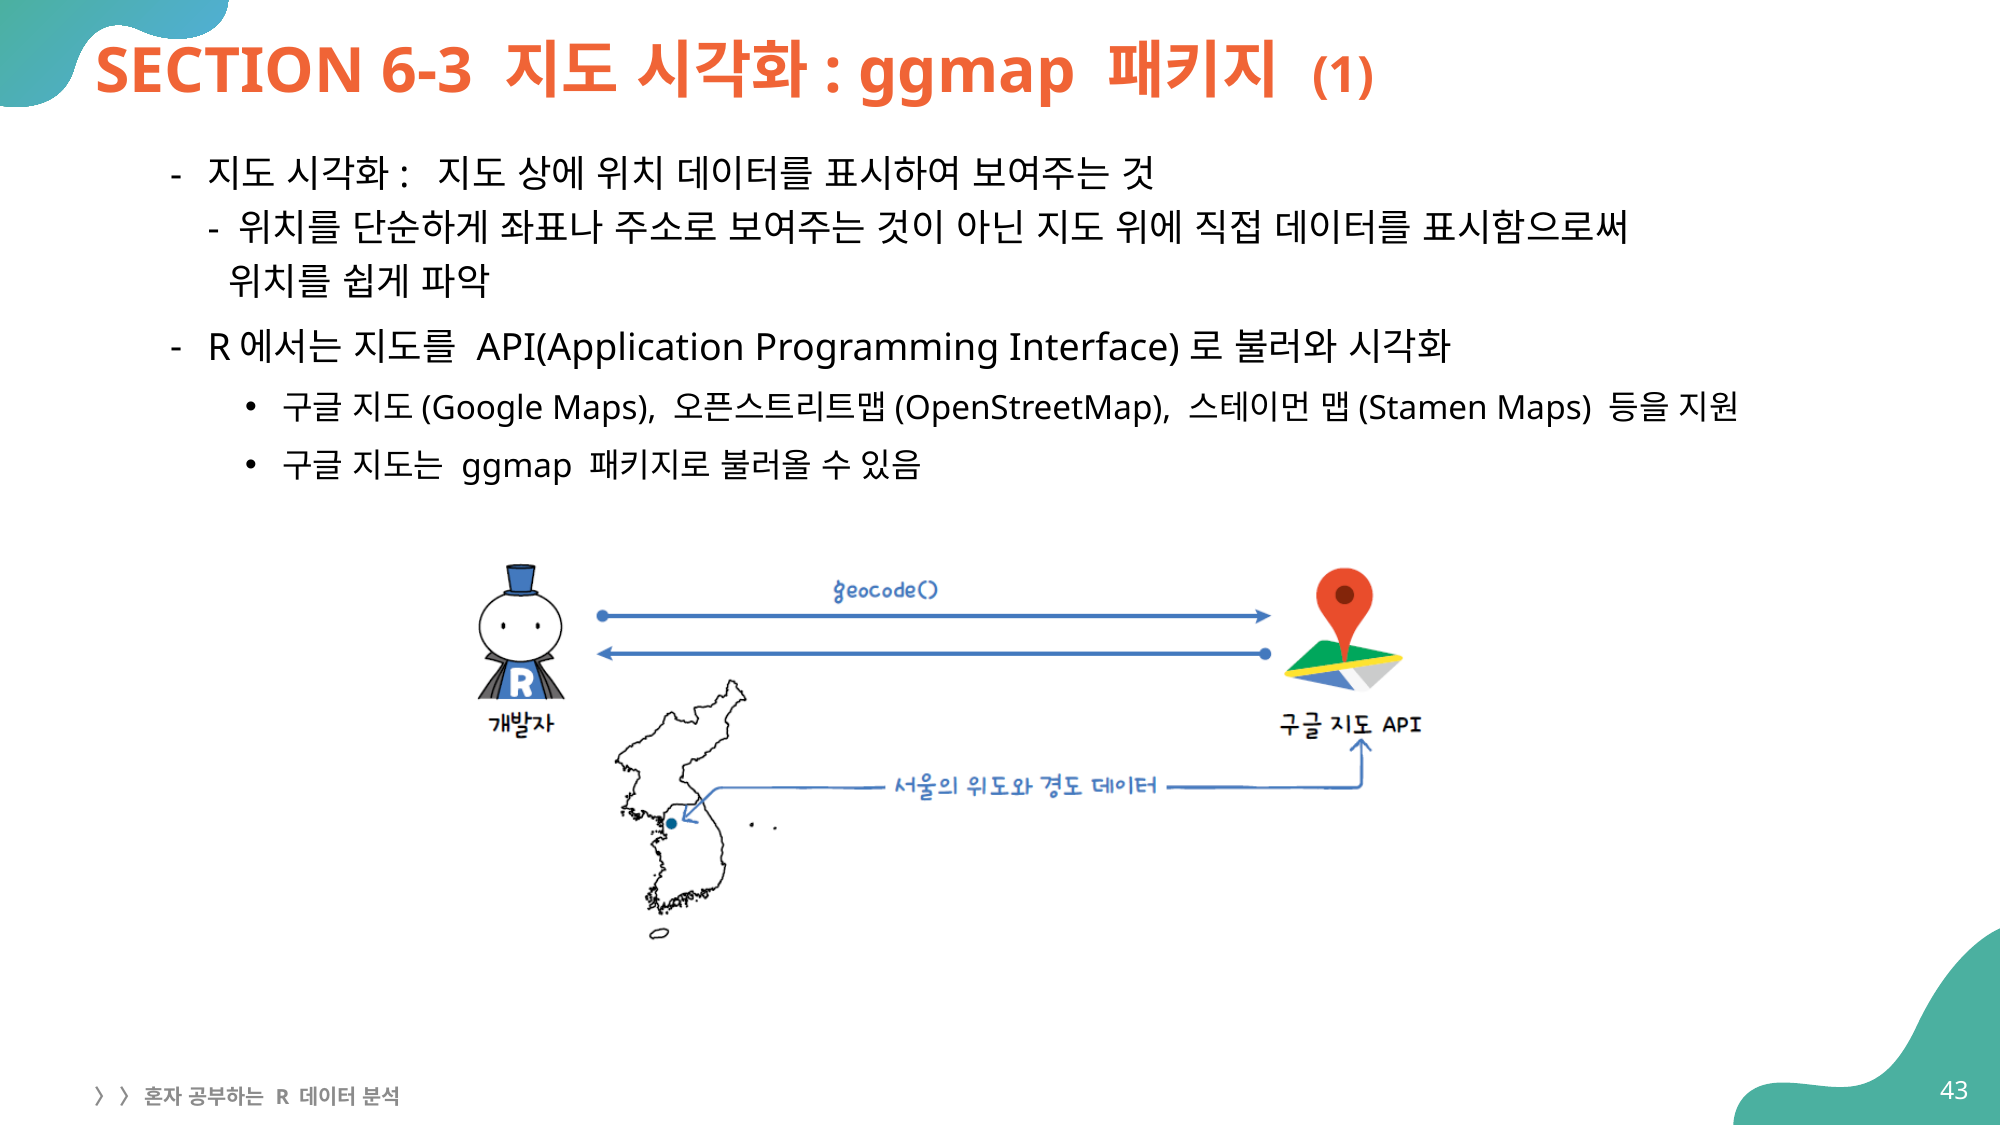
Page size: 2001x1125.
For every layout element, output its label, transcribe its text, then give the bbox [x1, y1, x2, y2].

slide_number 43 [1917, 1061, 1984, 1122]
footer 〉 〉 혼자 공부하는 R 데이터 분석 [79, 1078, 755, 1114]
title SECTION 6-3 지도 시각화: ggmap 패키지 (1) [79, 17, 1931, 128]
list 지도 시각화: 지도 상에 위치 데이터를 표시하여 보여주는 것 - 위치를 단순하게 좌표나 주소로 보여주는 것이 아닌 지도 위에 직접 데이터를 표시함으로써 위치를 쉽게 파악 R에서는 지도를 API(Application Programming Interface)로 불러와 시각화 구글 지도(Google Maps), 오픈스트리트맵(OpenStreetMap), 스테이먼 맵(Stamen Maps) 등을 지원 구글 지도는 ggmap 패키지로 불러올 수 있음 [79, 133, 1931, 996]
picture [476, 546, 1450, 948]
